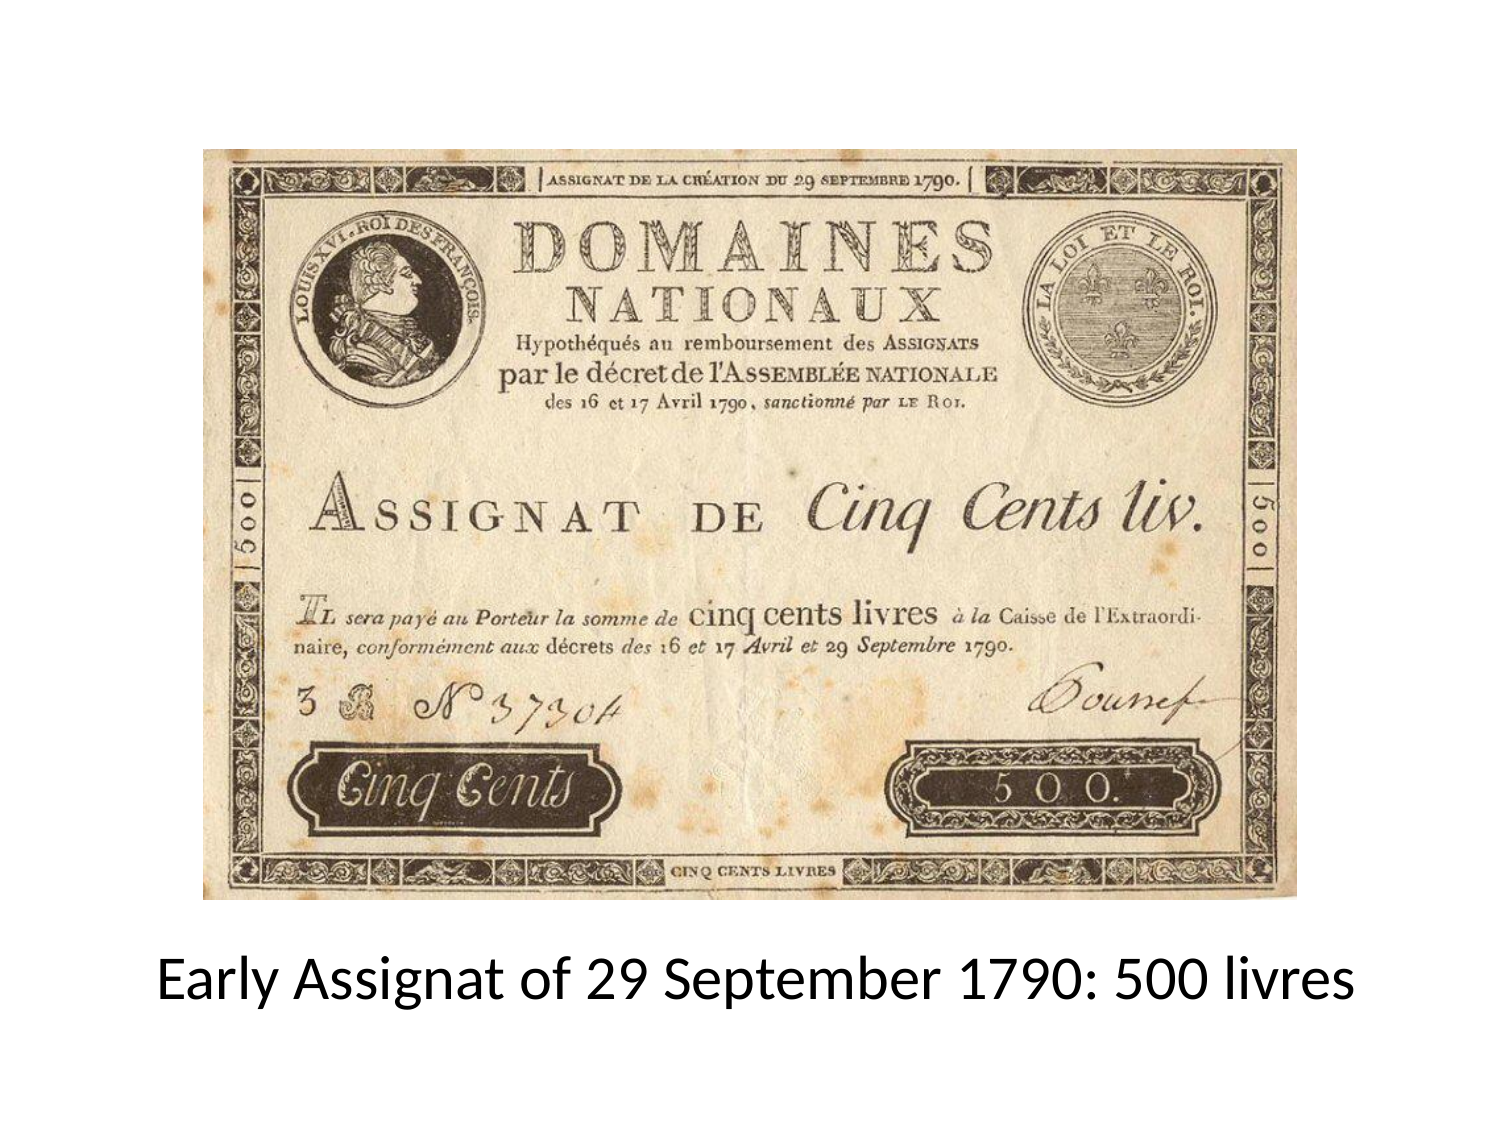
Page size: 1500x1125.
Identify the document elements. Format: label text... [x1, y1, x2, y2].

picture [203, 149, 1297, 901]
text_box Early Assignat of 29 September 1790: 500 livres [127, 930, 1373, 1020]
